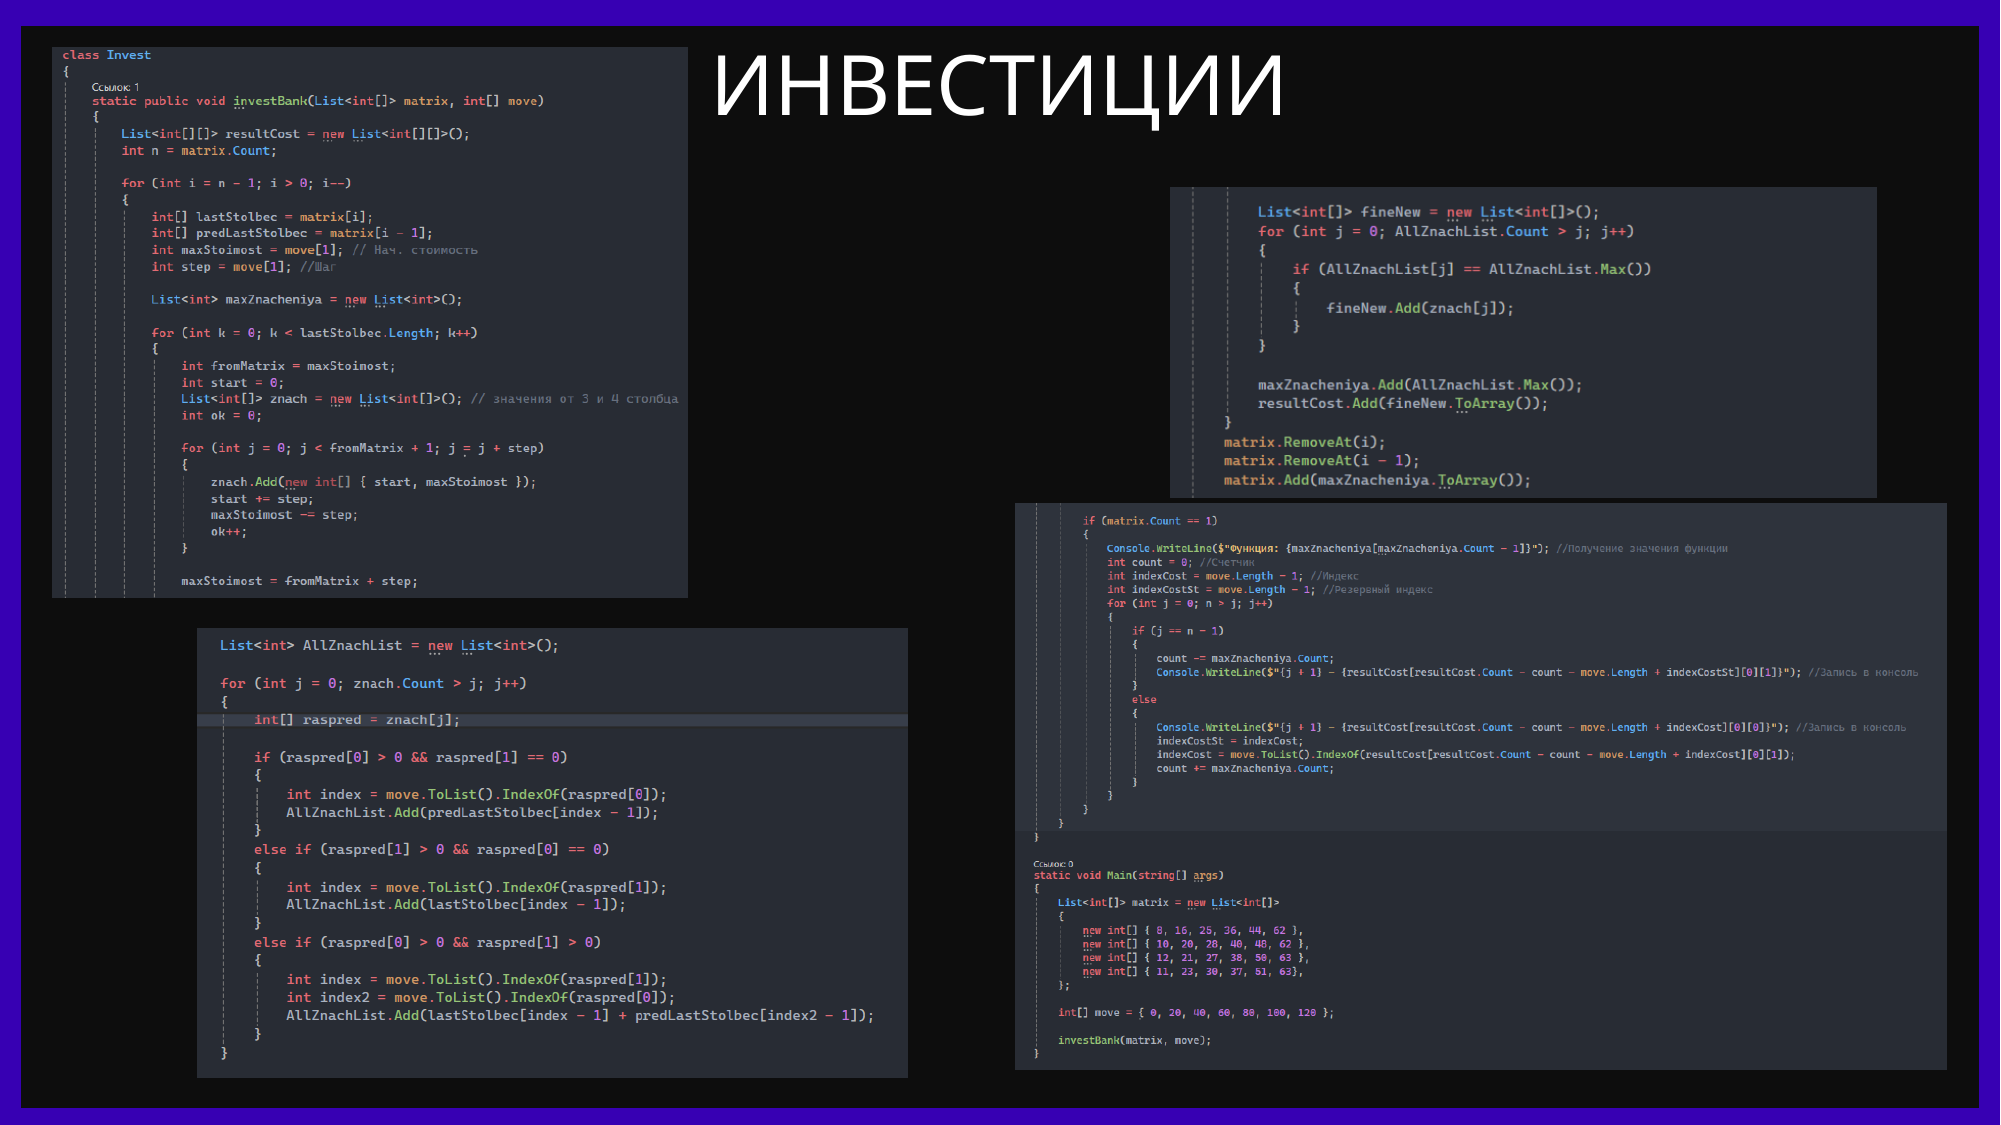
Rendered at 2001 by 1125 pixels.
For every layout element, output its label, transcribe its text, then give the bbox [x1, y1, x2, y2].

picture [1169, 187, 1877, 499]
picture [196, 627, 908, 1079]
text_box ИНВЕСТИЦИИ [23, 25, 1977, 140]
picture [1014, 503, 1948, 1070]
text_box [0, 3, 2000, 1125]
picture [52, 46, 689, 598]
